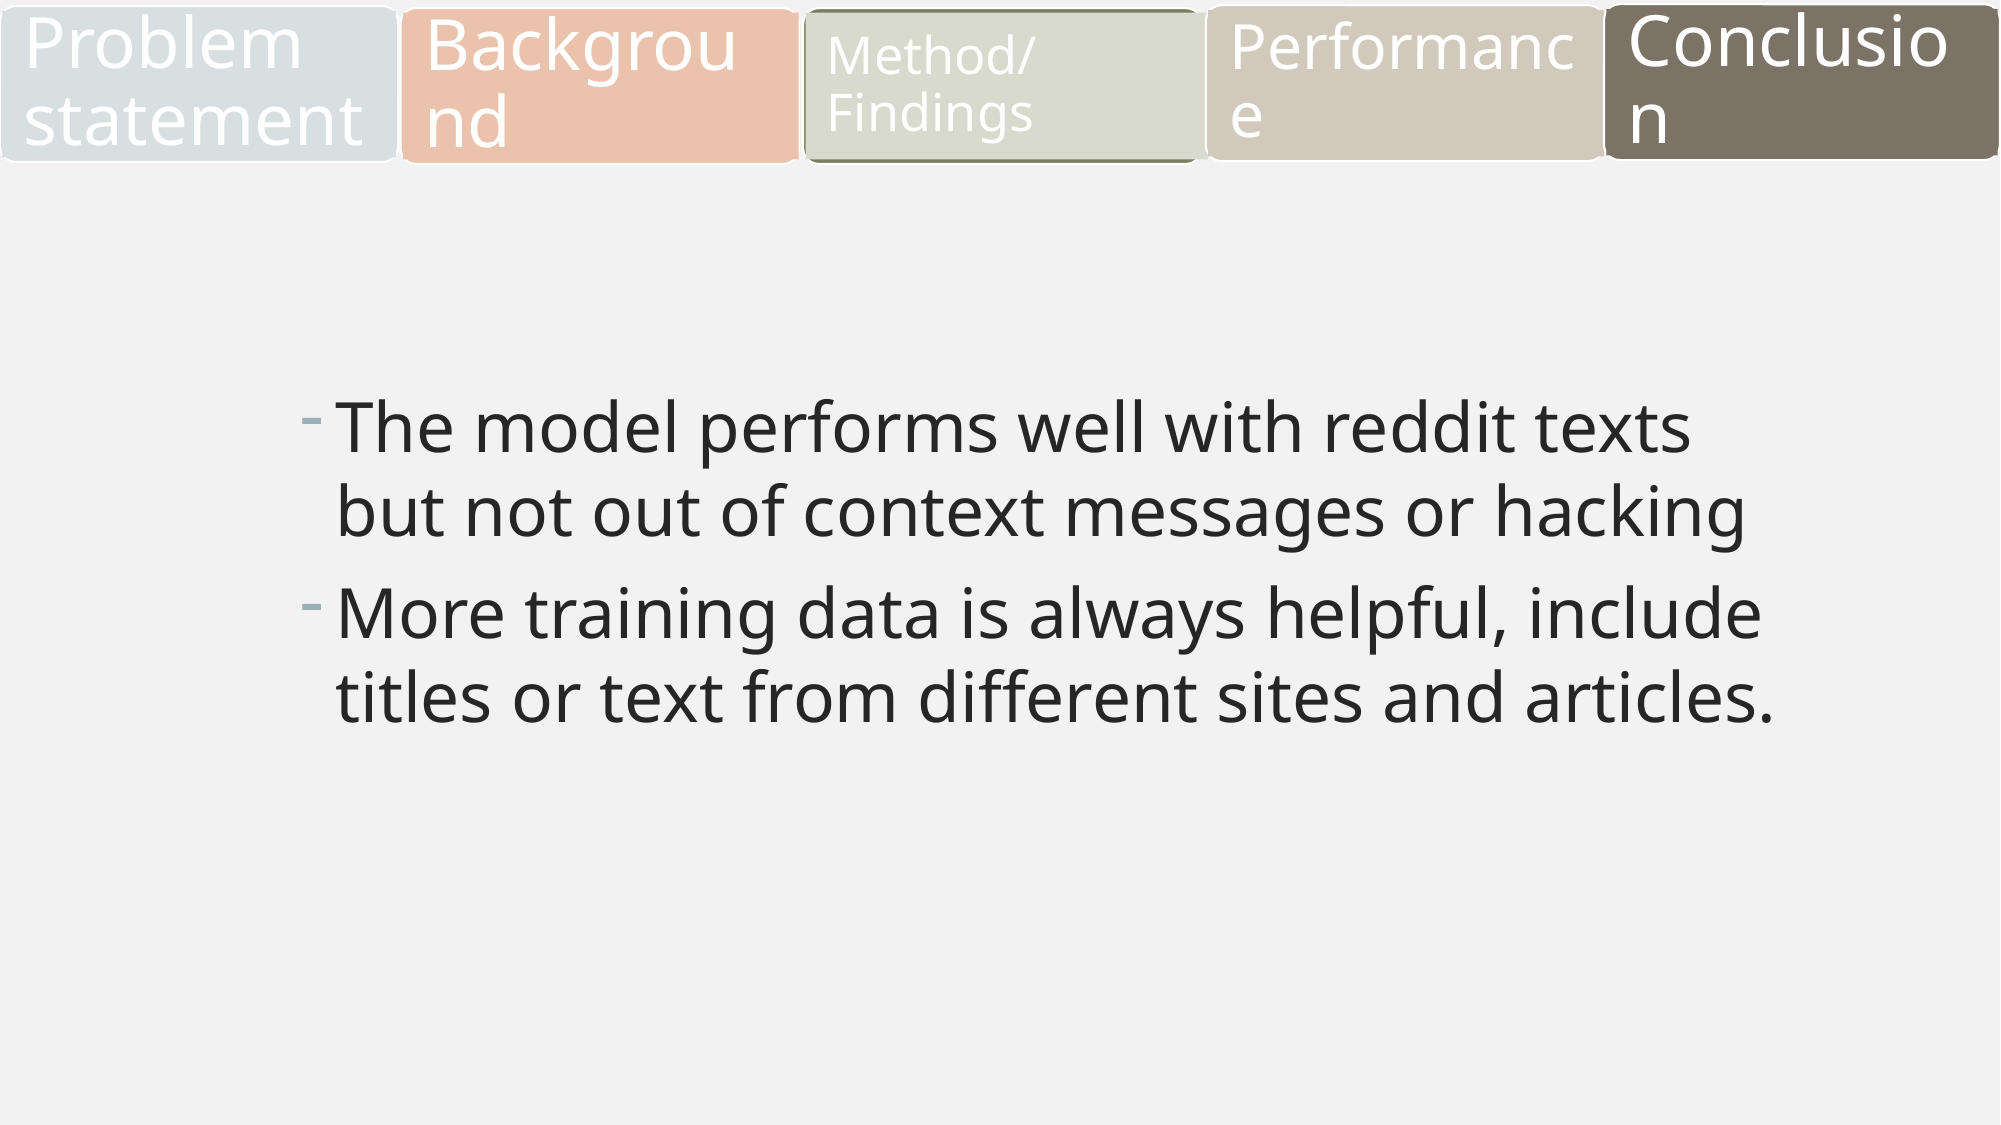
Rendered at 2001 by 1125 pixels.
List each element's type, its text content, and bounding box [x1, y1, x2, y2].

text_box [400, 8, 799, 164]
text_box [803, 8, 1209, 164]
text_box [1604, 4, 2000, 161]
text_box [0, 6, 399, 162]
list The model performs well with reddit texts but not out of context messages or hacking More training data is always helpful, include titles or text from different sites and articles. [285, 376, 1831, 885]
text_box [1205, 5, 1605, 162]
